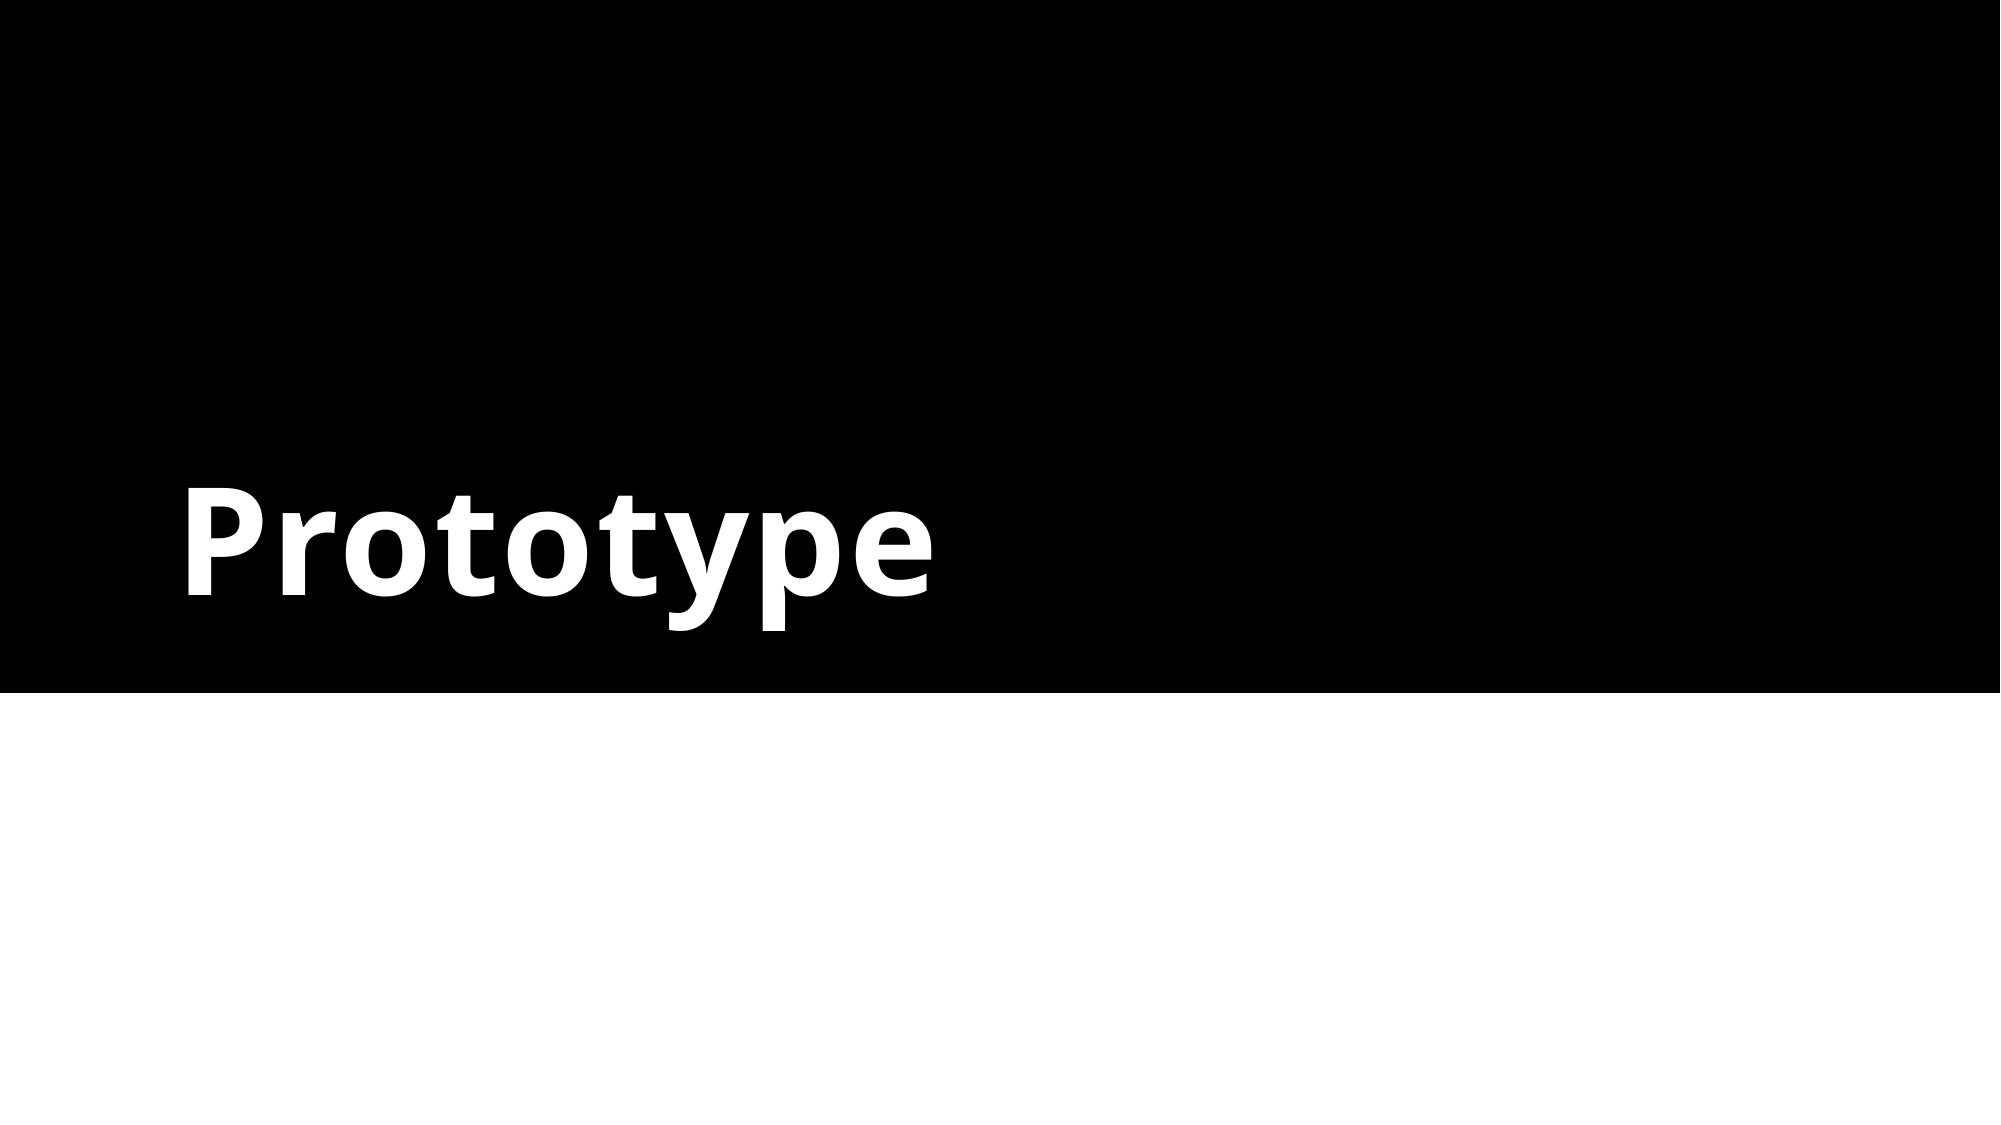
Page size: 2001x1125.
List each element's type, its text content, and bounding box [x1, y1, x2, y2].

title Prototype [157, 126, 1842, 641]
